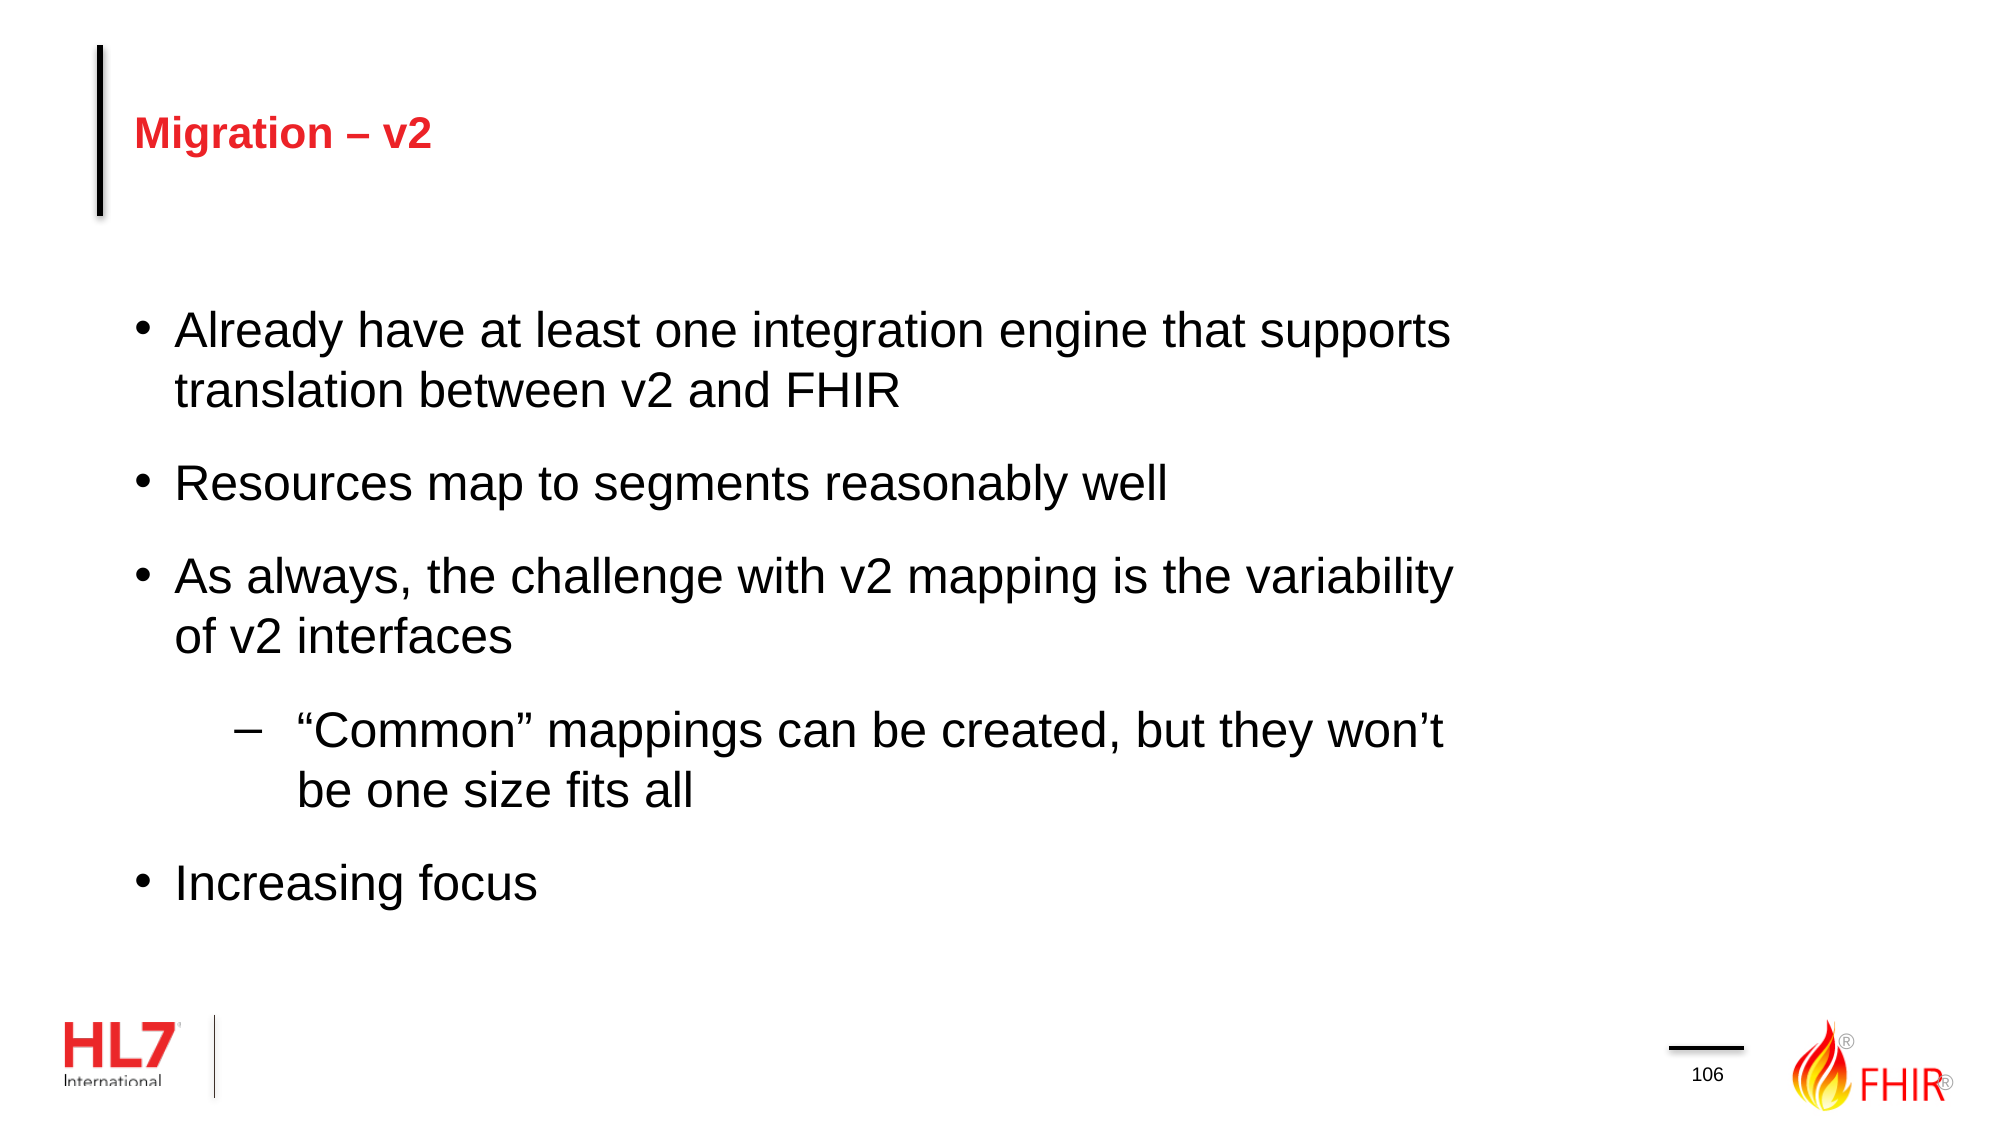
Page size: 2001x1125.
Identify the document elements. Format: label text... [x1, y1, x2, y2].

picture [1785, 1014, 1951, 1116]
list Already have at least one integration engine that supports translation between v2 and FHIR Resources map to segments reasonably well As always, the challenge with v2 mapping is the variability of v2 interfaces “Common” mappings can be created, but they won’t be one size fits all Increasing focus [134, 297, 1456, 796]
title Migration – v2 [134, 45, 1935, 217]
slide_number 106 [1678, 1048, 1738, 1086]
